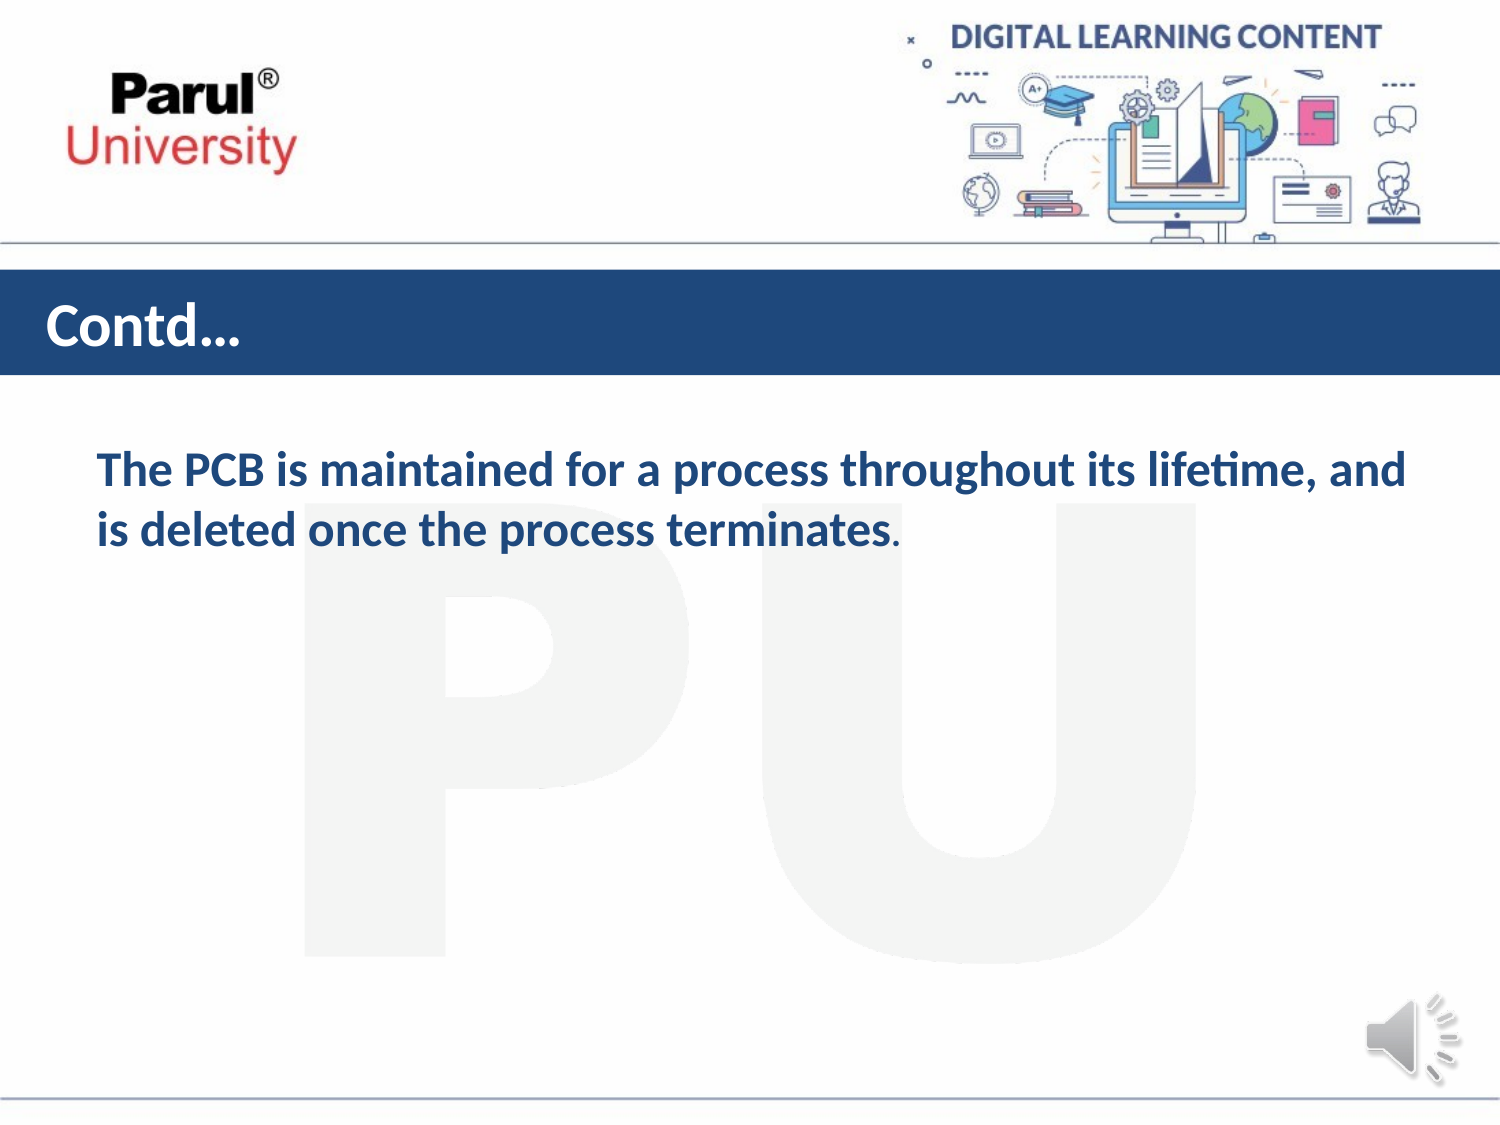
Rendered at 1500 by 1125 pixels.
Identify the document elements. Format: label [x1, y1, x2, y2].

text_box [0, 0, 1500, 1125]
picture [1364, 989, 1465, 1090]
